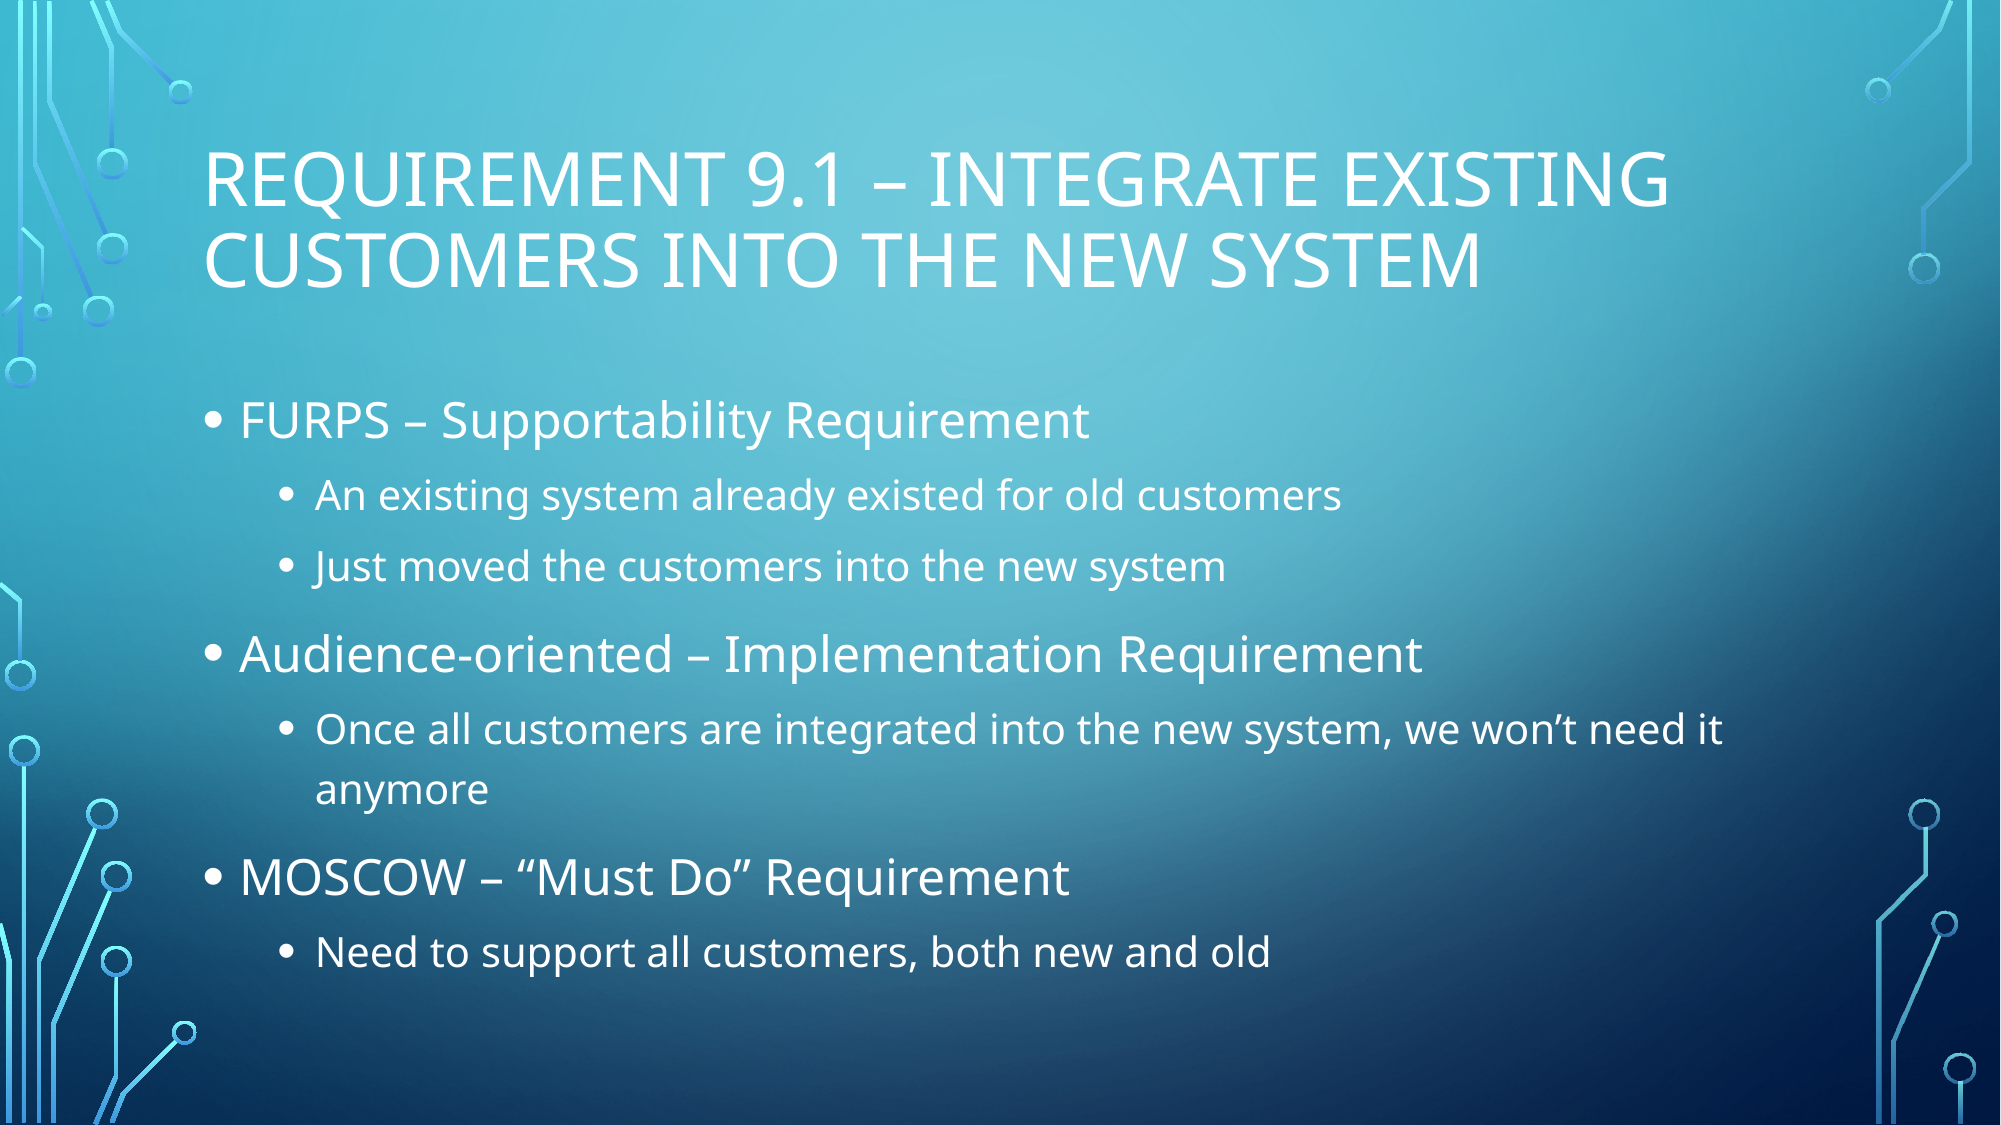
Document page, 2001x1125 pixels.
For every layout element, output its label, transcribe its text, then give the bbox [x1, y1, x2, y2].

title Requirement 9.1 – Integrate existing customers into the new system [187, 101, 1813, 344]
list FURPS – Supportability Requirement An existing system already existed for old customers Just moved the customers into the new system Audience-oriented – Implementation Requirement Once all customers are integrated into the new system, we won’t need it anymore MOSCOW – “Must Do” Requirement Need to support all customers, both new and old [187, 369, 1813, 950]
